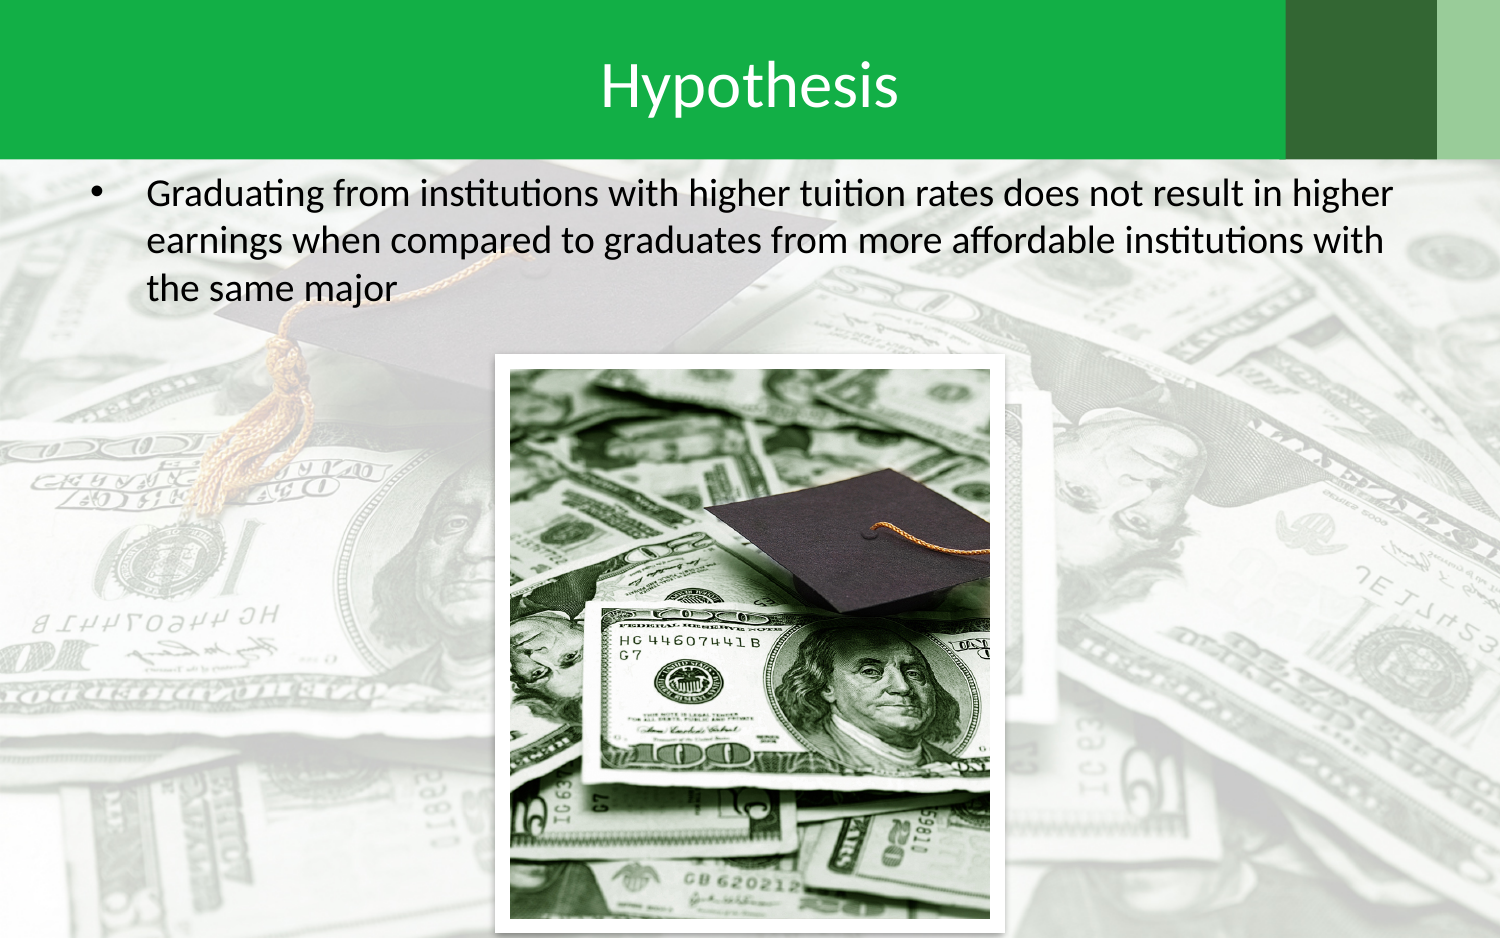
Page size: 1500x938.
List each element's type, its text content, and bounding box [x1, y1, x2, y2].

picture [509, 368, 991, 919]
picture [0, 160, 1500, 938]
list Graduating from institutions with higher tuition rates does not result in higher earnings when compared to graduates from more affordable institutions with the same major [75, 159, 1425, 779]
title Hypothesis [75, 18, 1425, 144]
